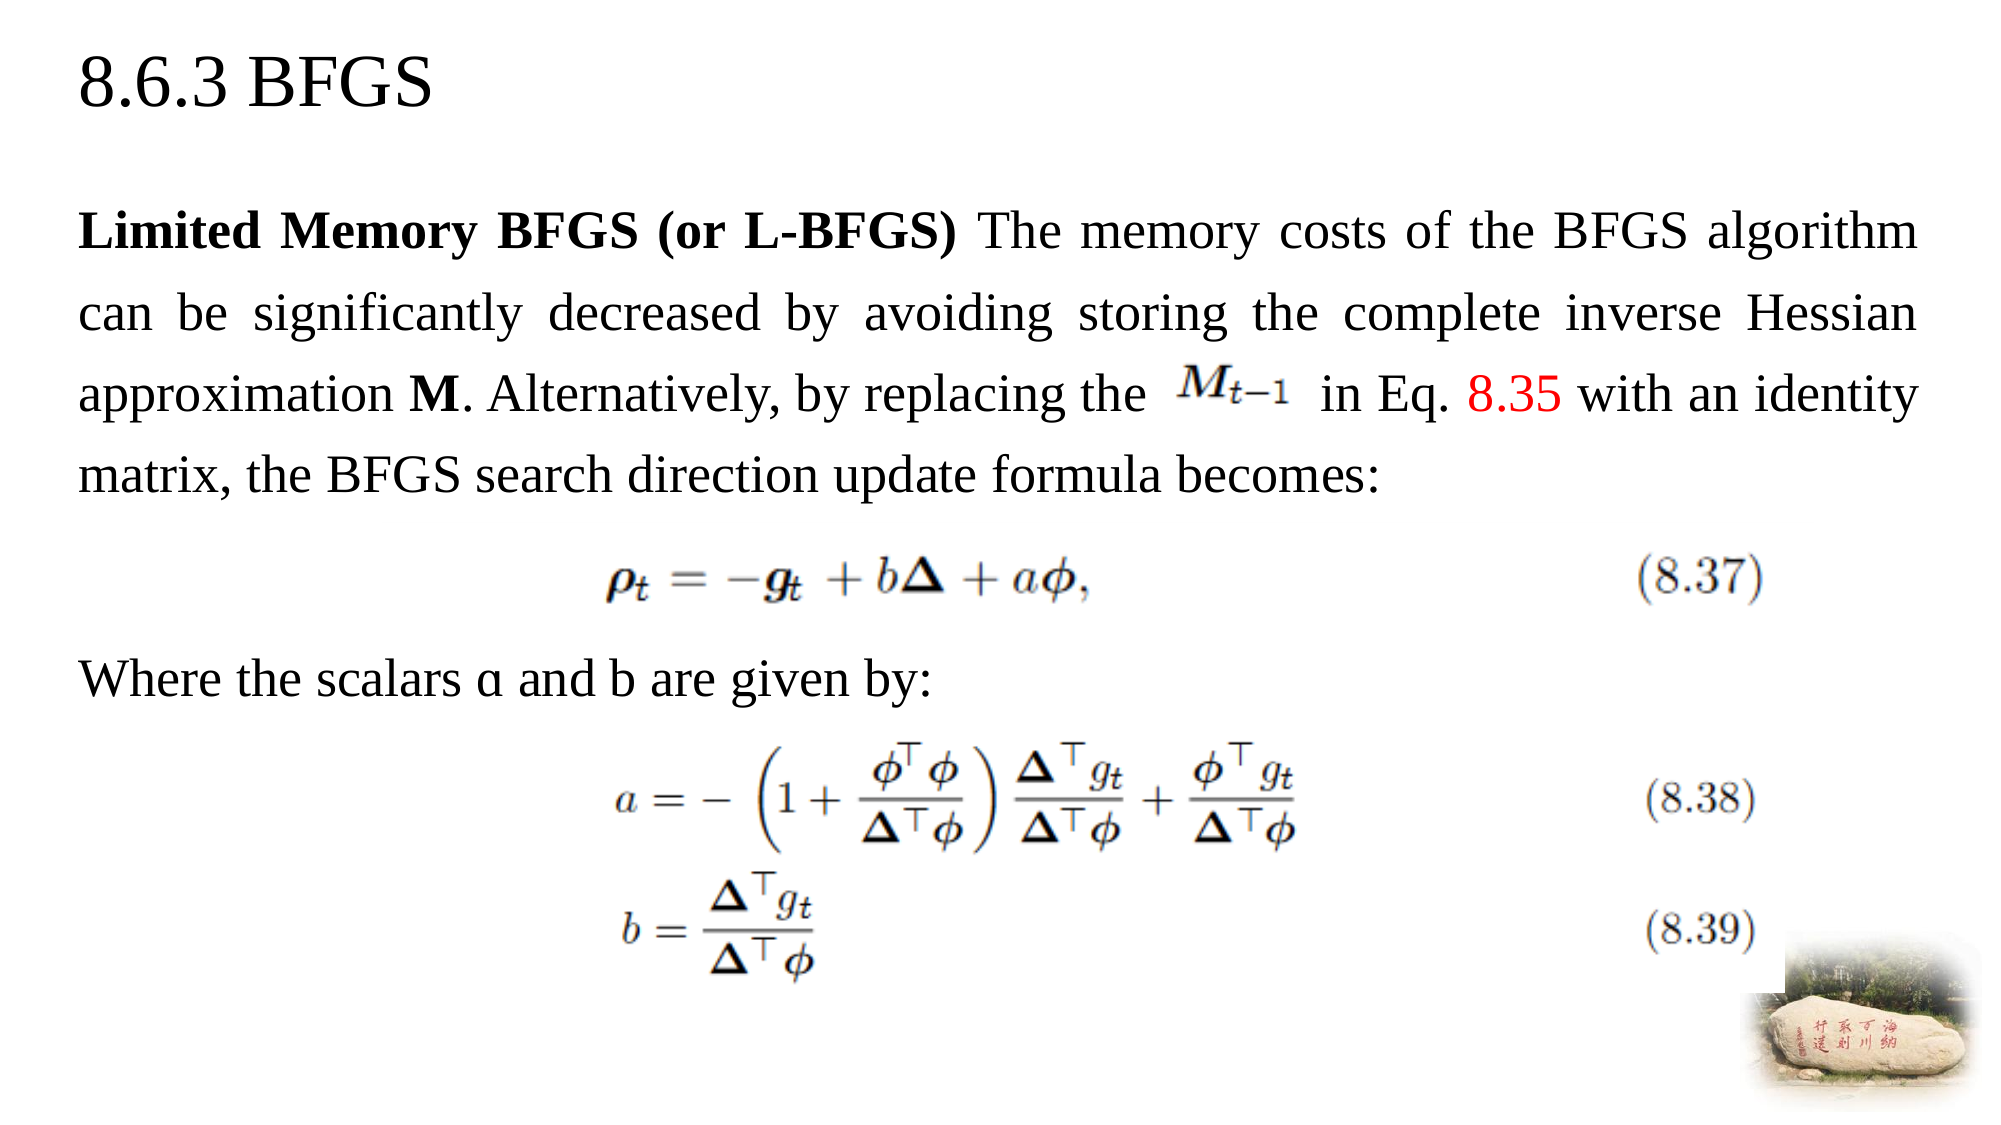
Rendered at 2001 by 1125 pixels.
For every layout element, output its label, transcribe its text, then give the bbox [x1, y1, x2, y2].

picture [1740, 927, 1985, 1112]
picture [526, 728, 1785, 993]
picture [382, 521, 1814, 650]
list Limited Memory BFGS (or L-BFGS) The memory costs of the BFGS algorithm can be significantly decreased by avoiding storing the complete inverse Hessian approximation M. Alternatively, by replacing the in Eq. 8.35 with an identity matrix, the BFGS search direction update formula becomes: Where the scalars ɑ and b are given by: [63, 171, 1936, 1014]
title 8.6.3 BFGS [63, 21, 1936, 142]
picture [1175, 357, 1296, 413]
